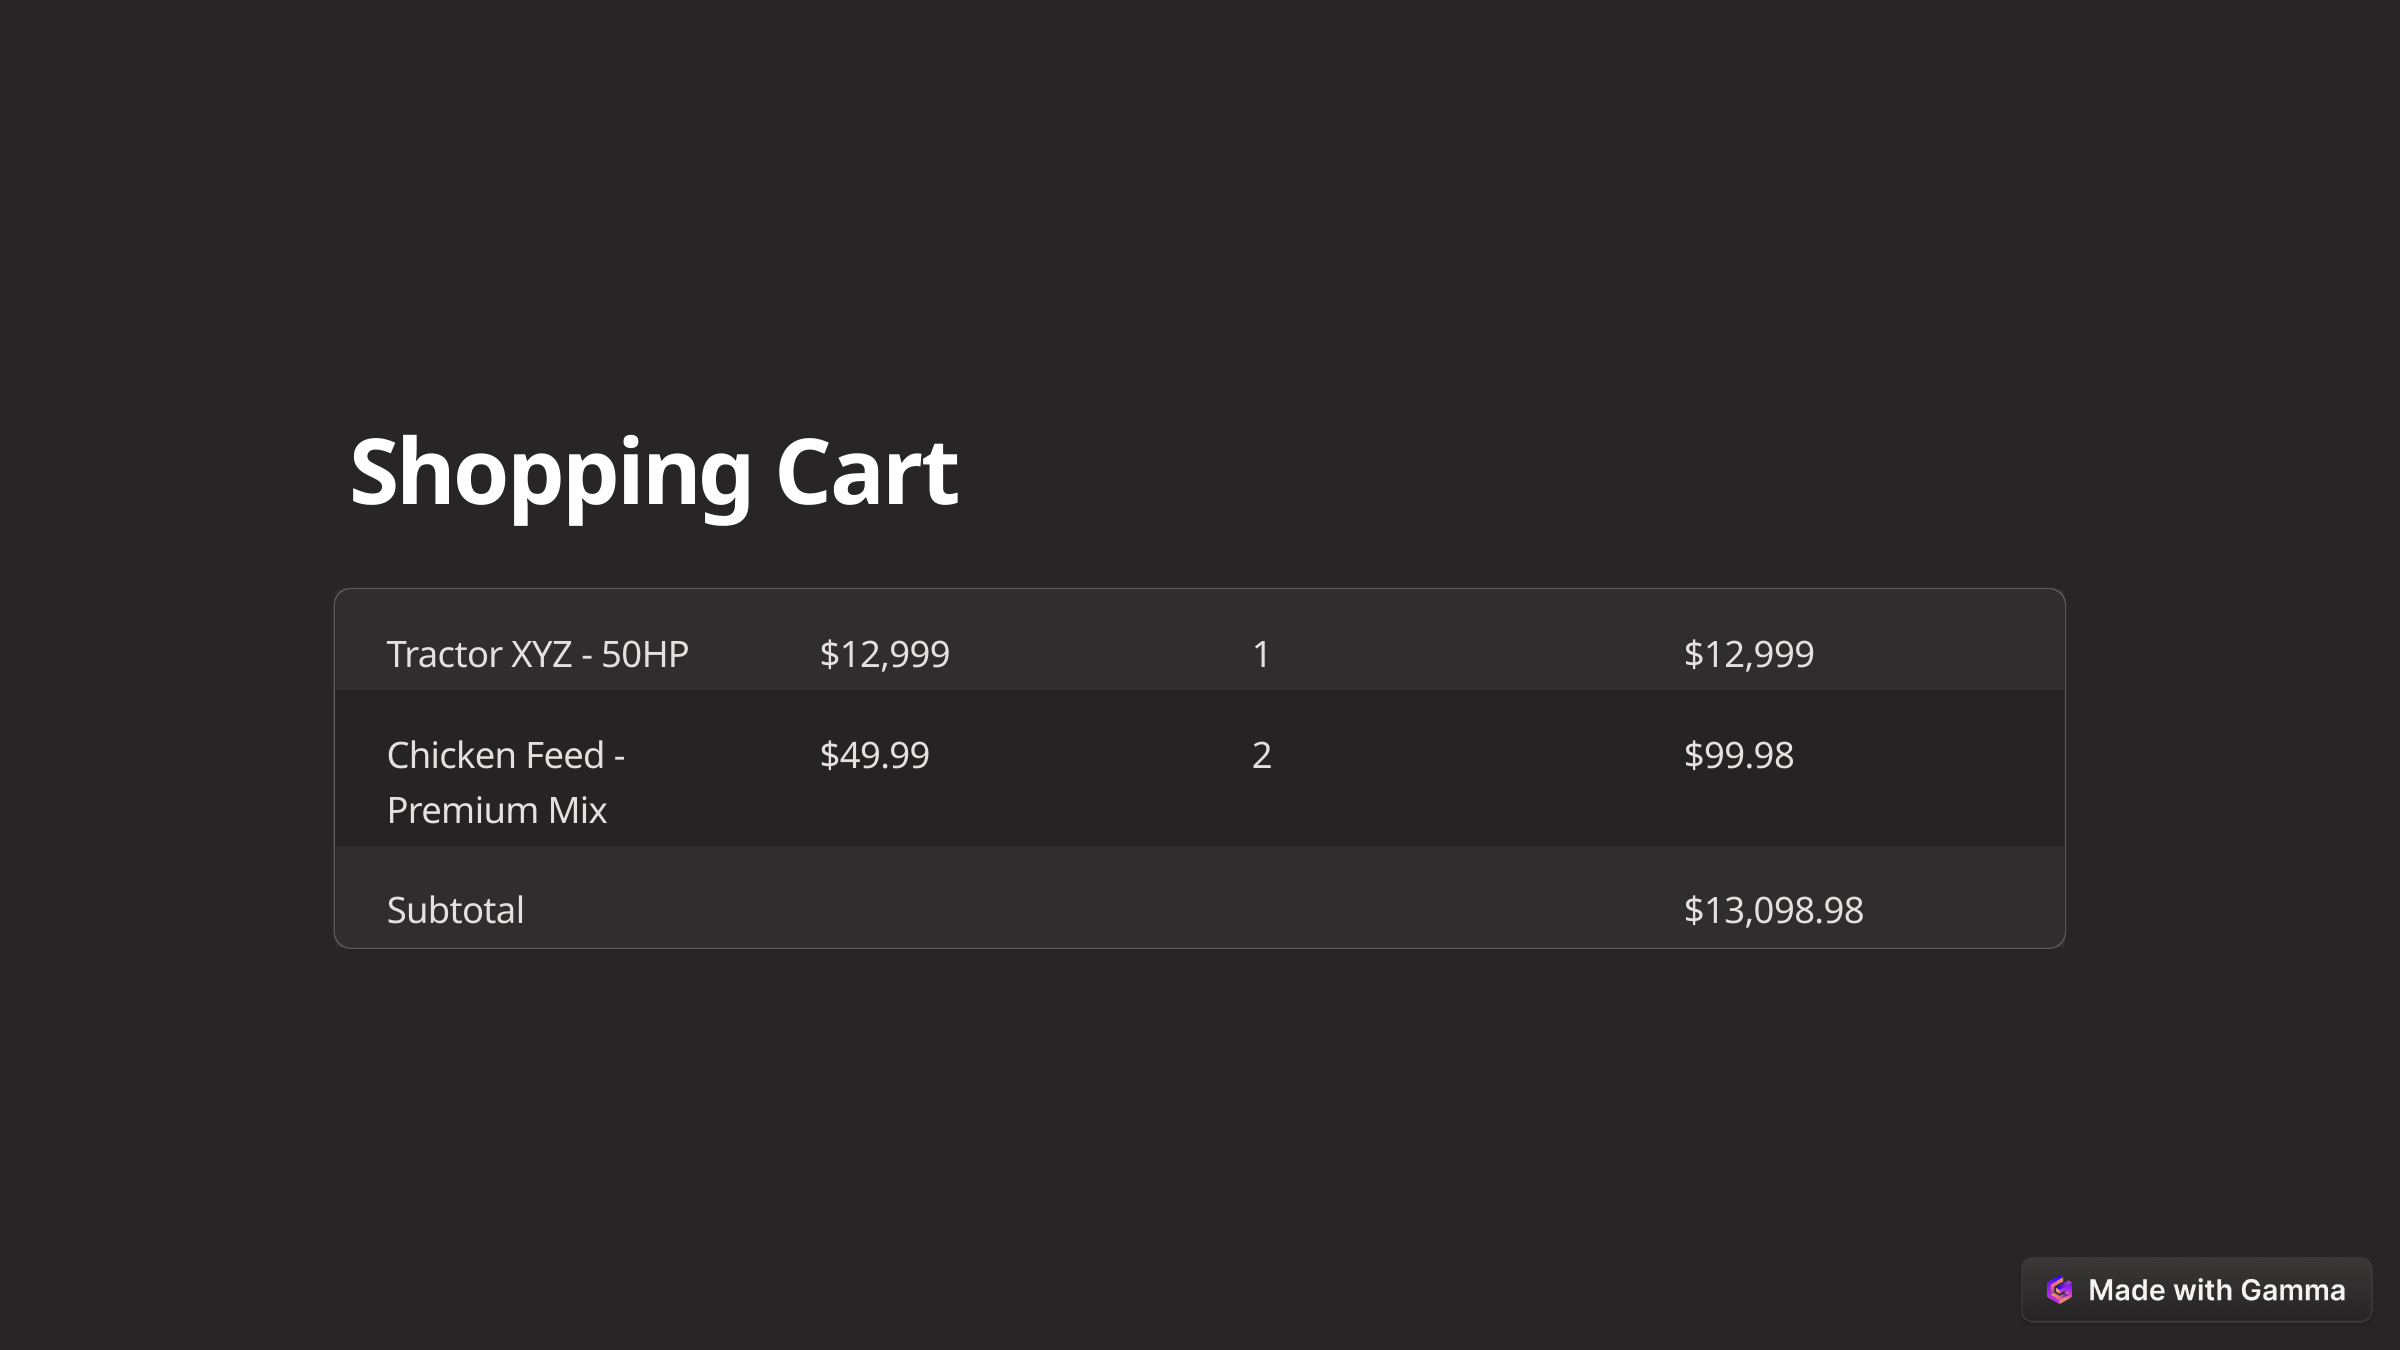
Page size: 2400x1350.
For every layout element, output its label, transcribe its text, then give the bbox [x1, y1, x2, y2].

text_box 2 [1237, 713, 1596, 769]
text_box $49.99 [804, 713, 1163, 769]
text_box $12,999 [804, 612, 1163, 668]
text_box [335, 846, 2065, 947]
text_box [335, 589, 2065, 690]
text_box [335, 690, 2065, 846]
text_box Tractor XYZ - 50HP [371, 612, 731, 668]
text_box $99.98 [1669, 713, 2028, 769]
text_box 1 [1237, 612, 1596, 668]
text_box Chicken Feed - Premium Mix [371, 713, 731, 823]
picture [2008, 1244, 2385, 1335]
text_box Subtotal [372, 869, 1596, 924]
text_box $12,999 [1669, 612, 2028, 668]
text_box $13,098.98 [1669, 869, 2028, 924]
text_box [0, 0, 2400, 1350]
text_box Shopping Cart [334, 401, 1246, 516]
